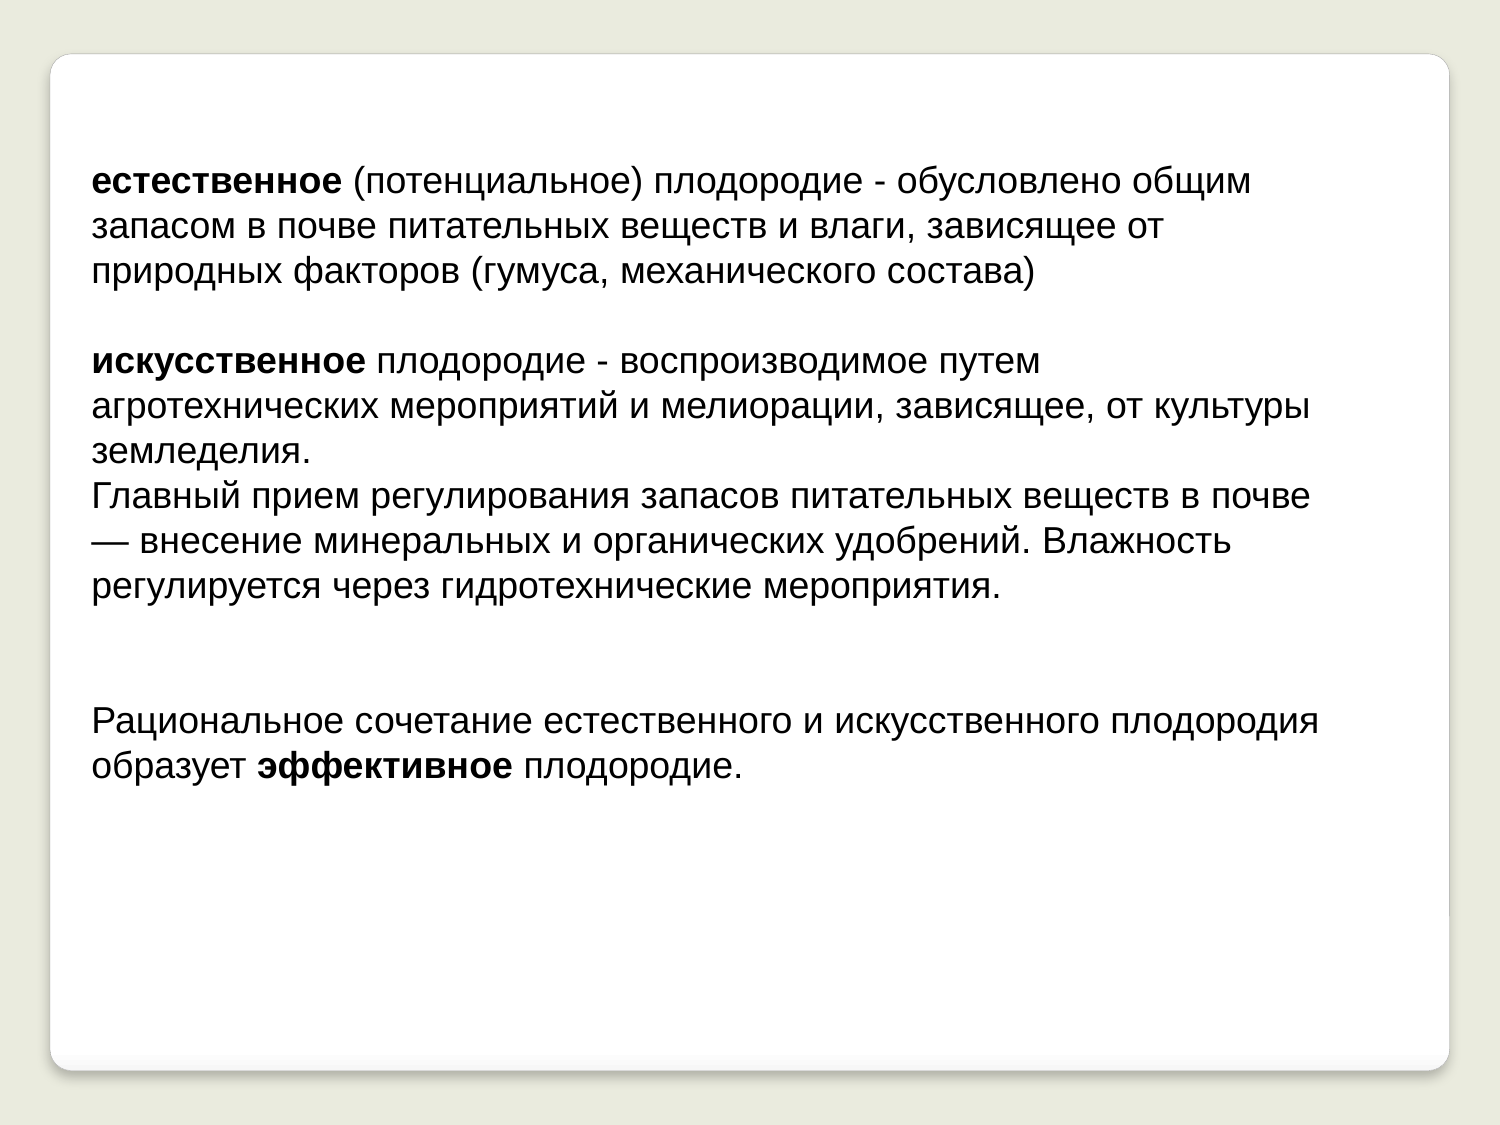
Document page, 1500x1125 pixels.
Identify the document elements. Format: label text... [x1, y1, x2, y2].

text_box естественное (потенциальное) плодородие - обусловлено общим запасом в почве питательных веществ и влаги, зависящее от природных факторов (гумуса, механического состава) искусственное плодородие - воспроизводимое путем агротехнических мероприятий и мелиорации, зависящее, от культуры земледелия. Главный прием регулирования запасов питательных веществ в почве— внесение минеральных и органических удобрений. Влажность регулируется через гидротехнические мероприятия. Рациональное сочетание естественного и искусственного плодородия образует эффективное плодородие. [76, 148, 1353, 794]
